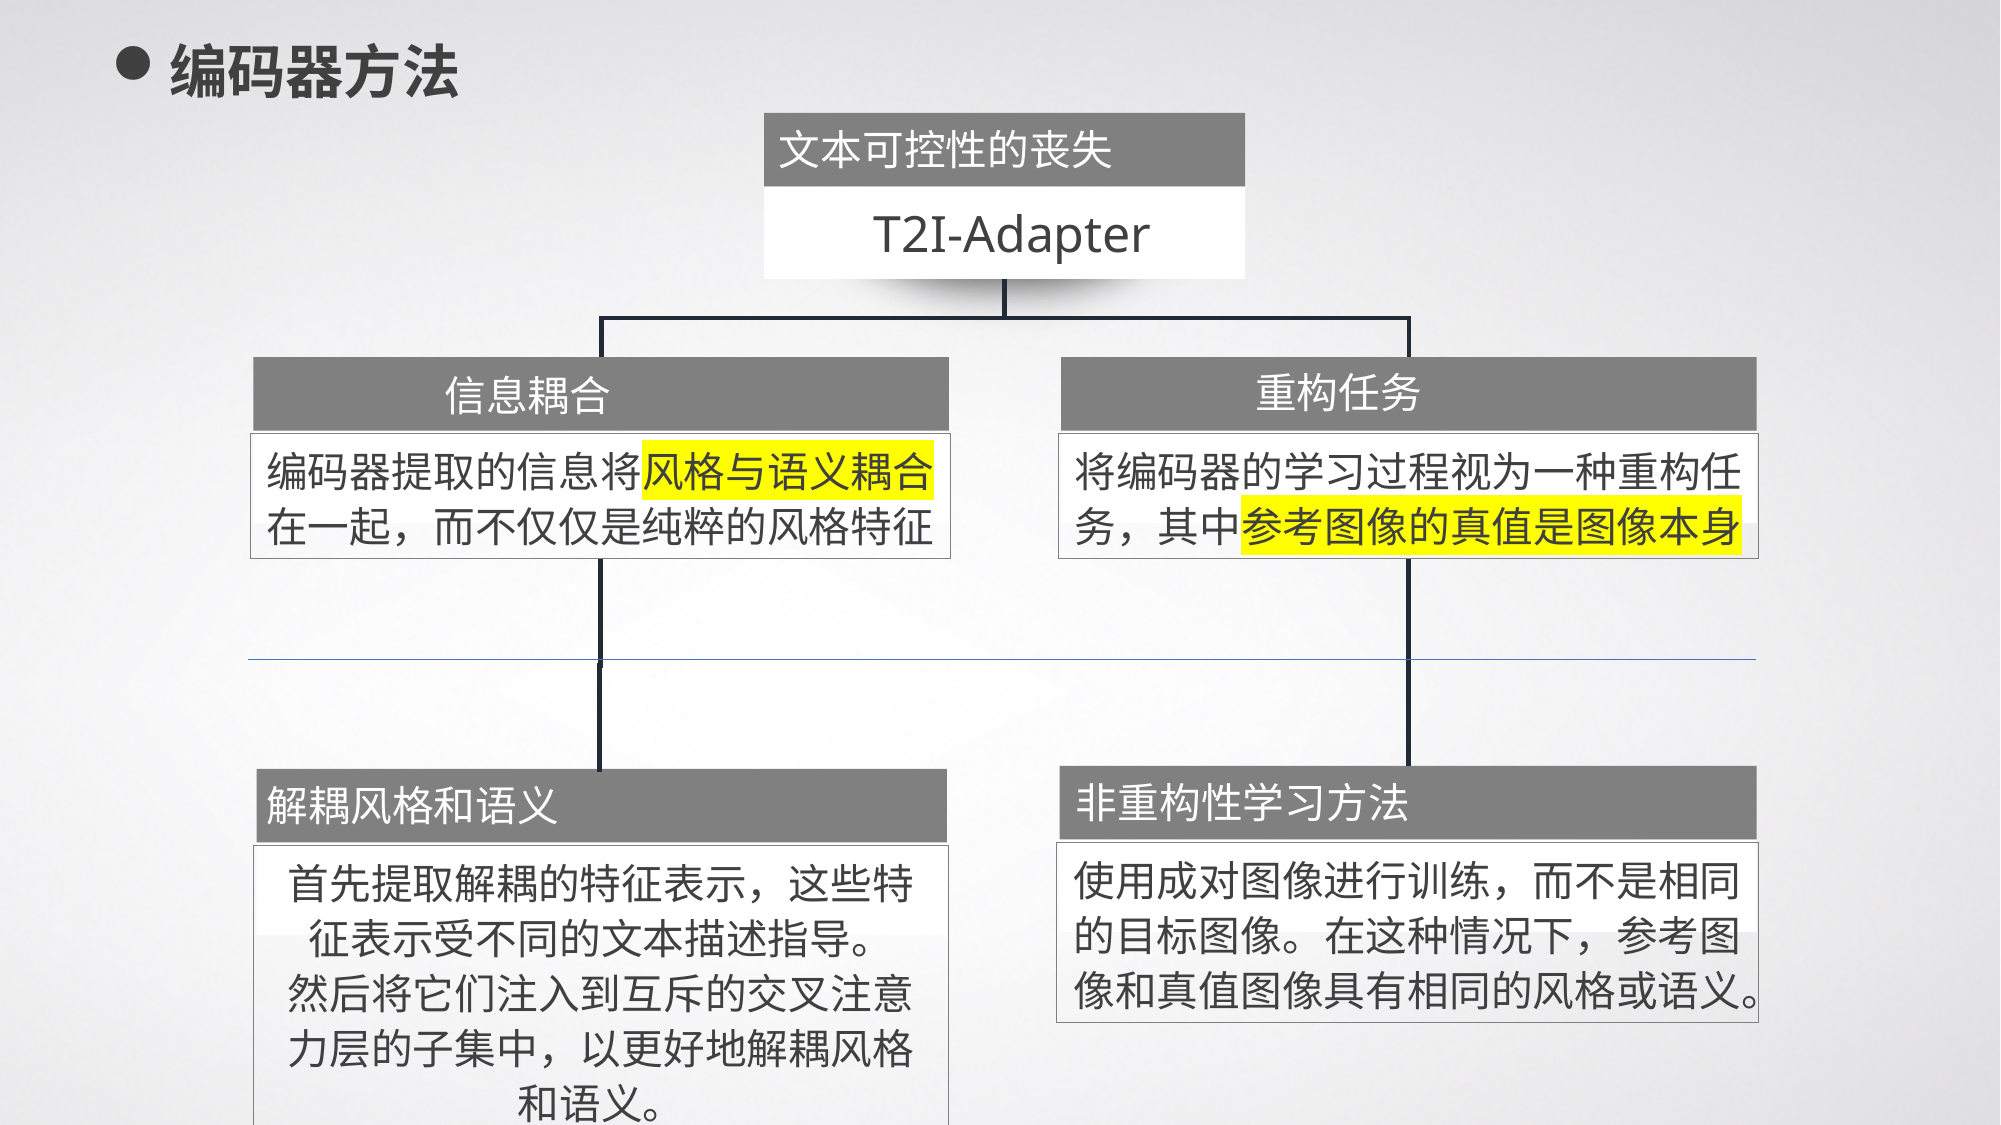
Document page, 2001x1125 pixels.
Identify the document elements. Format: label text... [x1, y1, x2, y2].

text_box 将编码器的学习过程视为一种重构任务，其中参考图像的真值是图像本身 [1058, 433, 1759, 559]
text_box [1247, 356, 1758, 432]
text_box T2I-Adapter [843, 189, 1167, 246]
text_box 信息耦合 [429, 362, 763, 428]
text_box 编码器方法 [96, 28, 529, 113]
text_box 非重构性学习方法 [1061, 769, 1763, 834]
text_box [1167, 115, 1247, 521]
picture [603, 246, 1406, 659]
text_box 使用成对图像进行训练，而不是相同的目标图像。在这种情况下，参考图像和真值图像具有相同的风格或语义。 [1056, 842, 1759, 1023]
text_box 首先提取解耦的特征表示，这些特征表示受不同的文本描述指导。 然后将它们注入到互斥的交叉注意力层的子集中，以更好地解耦风格和语义。 [253, 845, 949, 1125]
text_box [843, 358, 950, 432]
text_box [252, 356, 763, 432]
text_box [763, 112, 1246, 116]
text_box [763, 116, 843, 520]
text_box [256, 768, 948, 843]
picture [1247, 320, 1407, 356]
text_box [1060, 358, 1167, 432]
text_box 解耦风格和语义 [252, 772, 947, 837]
text_box 重构任务 [1247, 359, 1575, 425]
picture [604, 320, 763, 356]
text_box [843, 181, 1167, 187]
picture [0, 0, 2001, 1125]
text_box 编码器提取的信息将风格与语义耦合在一起，而不仅仅是纯粹的风格特征 [250, 433, 951, 559]
text_box [1059, 765, 1758, 840]
text_box 文本可控性的丧失 [843, 116, 1167, 181]
